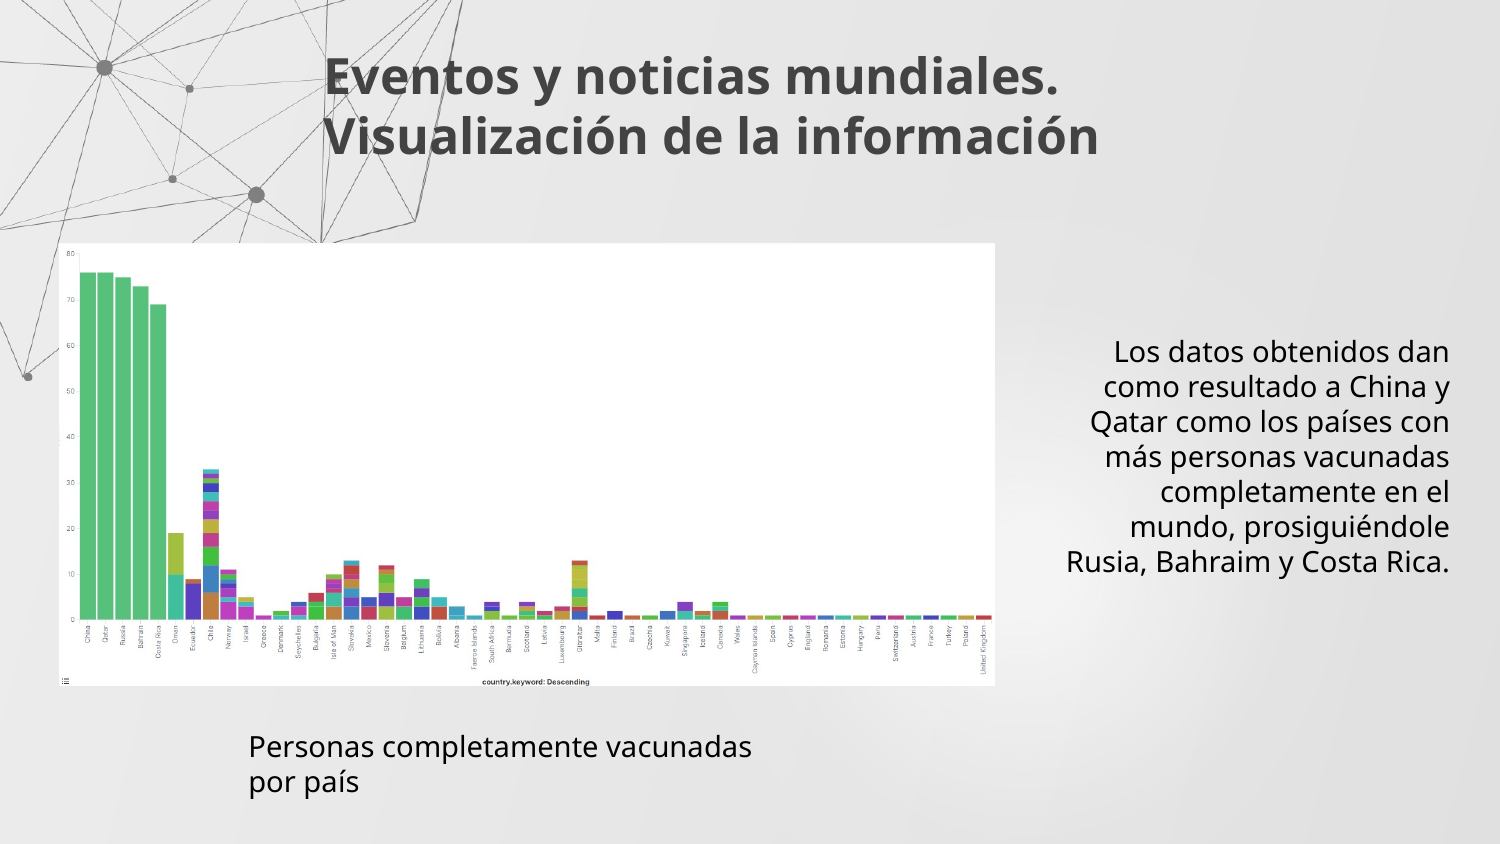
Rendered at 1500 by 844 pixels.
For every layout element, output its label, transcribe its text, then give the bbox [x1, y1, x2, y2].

subtitle Los datos obtenidos dan como resultado a China y Qatar como los países con más personas vacunadas completamente en el mundo, prosiguiéndole Rusia, Bahraim y Costa Rica. [1037, 318, 1466, 611]
text_box Personas completamente vacunadas por país [233, 721, 821, 806]
title Eventos y noticias mundiales. Visualización de la información [309, 29, 1165, 183]
picture [0, 0, 1500, 844]
